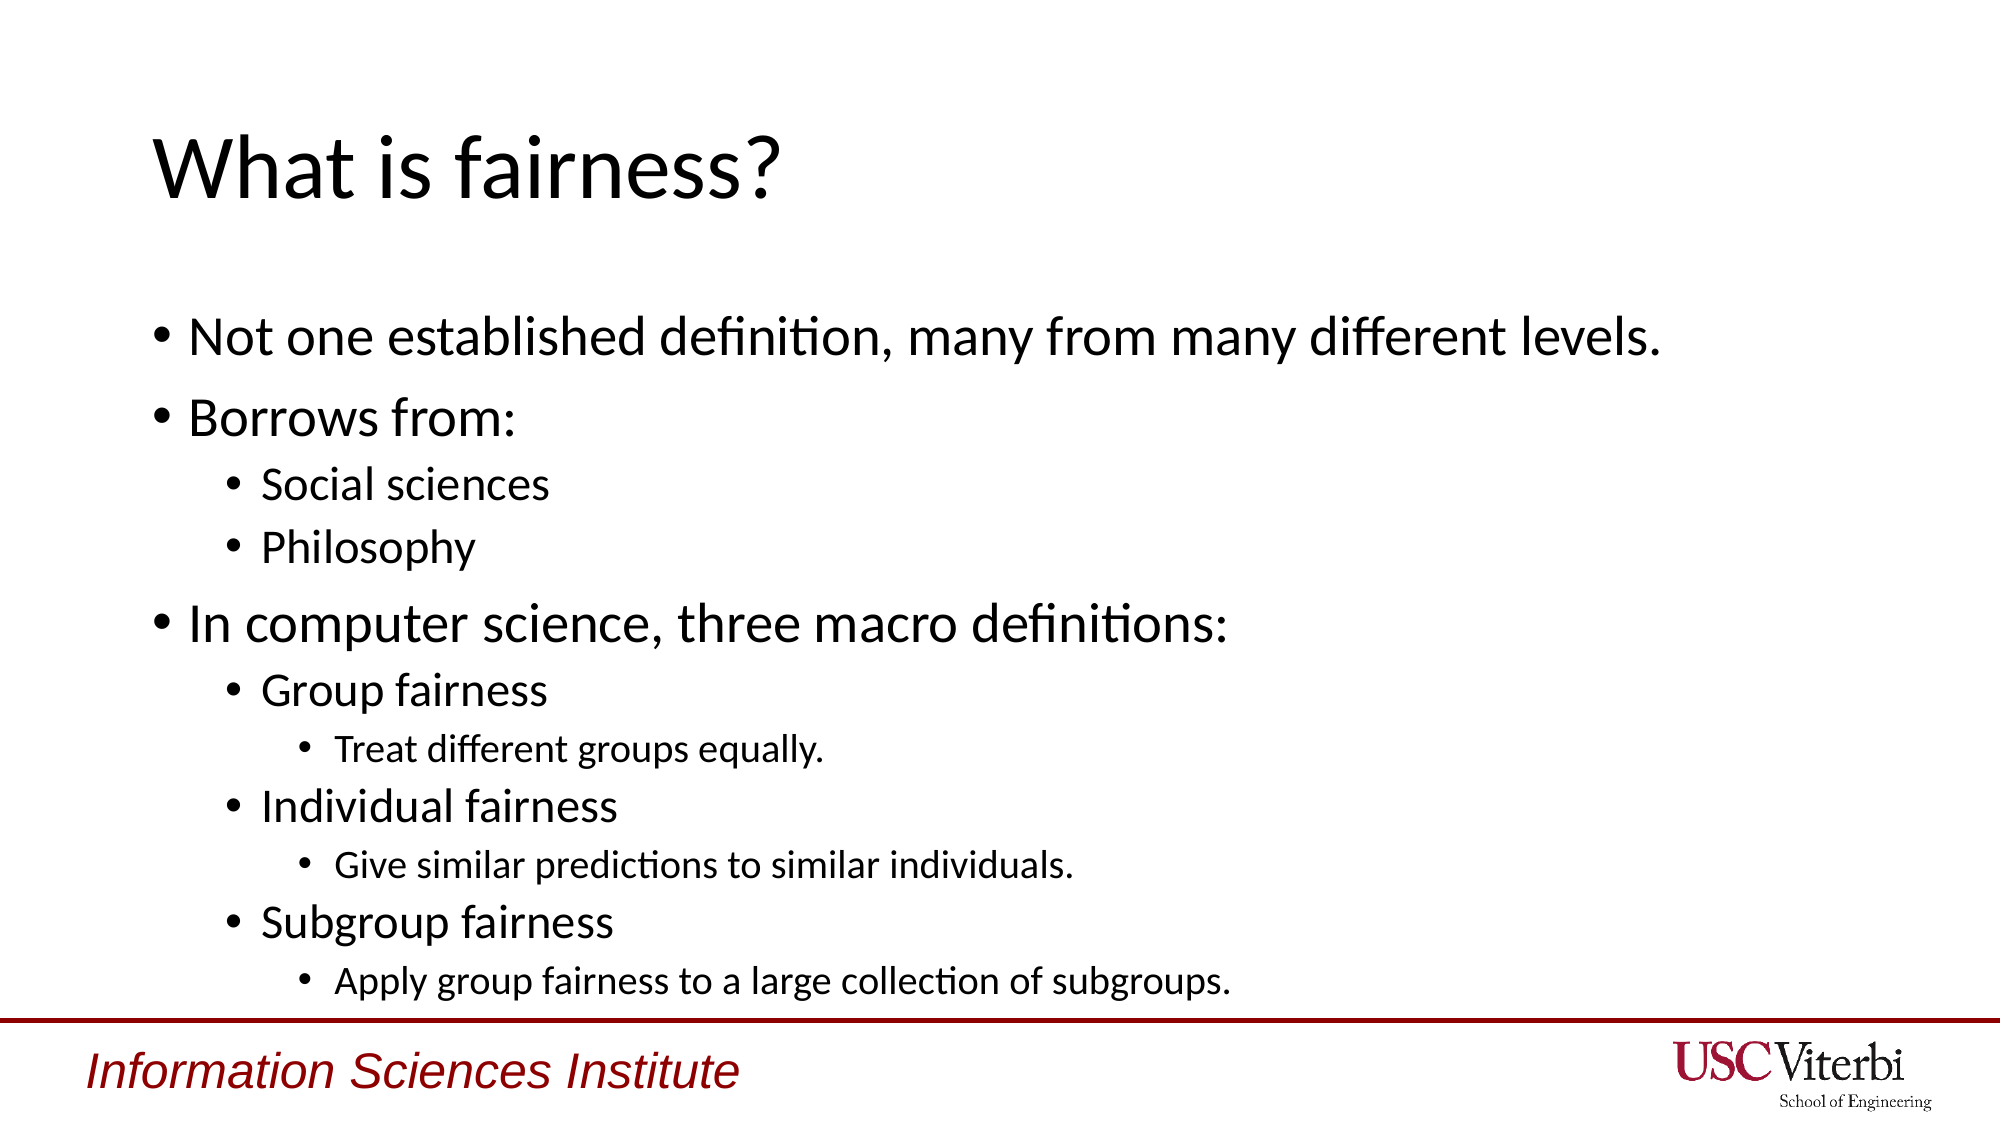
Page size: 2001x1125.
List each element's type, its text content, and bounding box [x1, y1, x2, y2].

title What is fairness? [137, 59, 1863, 278]
picture [1641, 1027, 1964, 1118]
list Not one established definition, many from many different levels. Borrows from: Social sciences Philosophy In computer science, three macro definitions: Group fairness Treat different groups equally. Individual fairness Give similar predictions to similar individuals. Subgroup fairness Apply group fairness to a large collection of subgroups. [137, 299, 1863, 1014]
